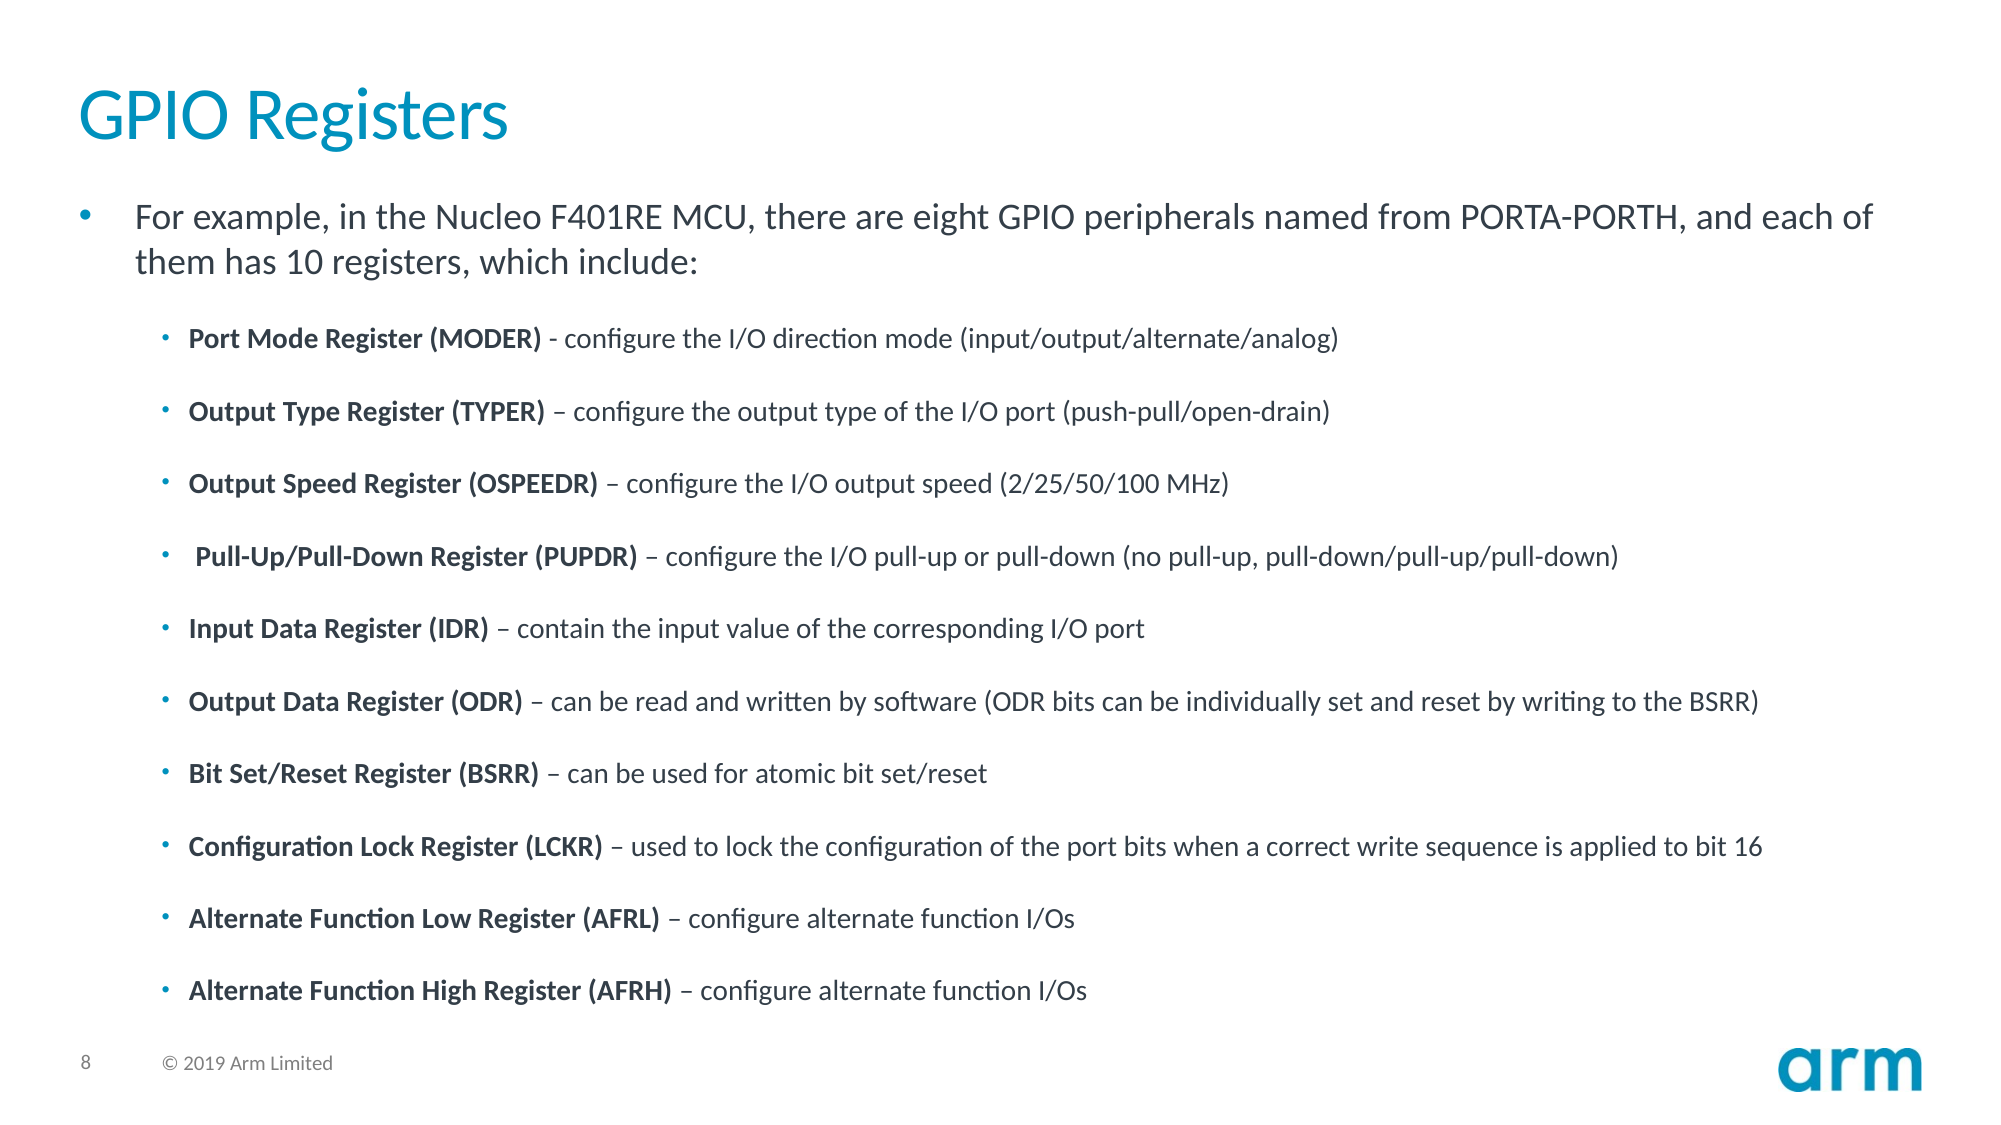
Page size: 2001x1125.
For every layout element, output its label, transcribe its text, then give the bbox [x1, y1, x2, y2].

list For example, in the Nucleo F401RE MCU, there are eight GPIO peripherals named from PORTA-PORTH, and each of them has 10 registers, which include: Port Mode Register (MODER) - configure the I/O direction mode (input/output/alternate/analog) Output Type Register (TYPER) – configure the output type of the I/O port (push-pull/open-drain) Output Speed Register (OSPEEDR) – configure the I/O output speed (2/25/50/100 MHz) Pull-Up/Pull-Down Register (PUPDR) – configure the I/O pull-up or pull-down (no pull-up, pull-down/pull-up/pull-down) Input Data Register (IDR) – contain the input value of the corresponding I/O port Output Data Register (ODR) – can be read and written by software (ODR bits can be individually set and reset by writing to the BSRR) Bit Set/Reset Register (BSRR) – can be used for atomic bit set/reset Configuration Lock Register (LCKR) – used to lock the configuration of the port bits when a correct write sequence is applied to bit 16 Alternate Function Low Register (AFRL) – configure alternate function I/Os Alternate Function High Register (AFRH) – configure alternate function I/Os [78, 192, 1922, 1004]
picture [1911, 1048, 1922, 1062]
picture [1778, 1072, 1794, 1092]
picture [1778, 1048, 1794, 1067]
picture [1889, 1048, 1903, 1053]
title GPIO Registers [78, 78, 1922, 186]
picture [1788, 1056, 1812, 1083]
picture [1803, 1048, 1922, 1092]
